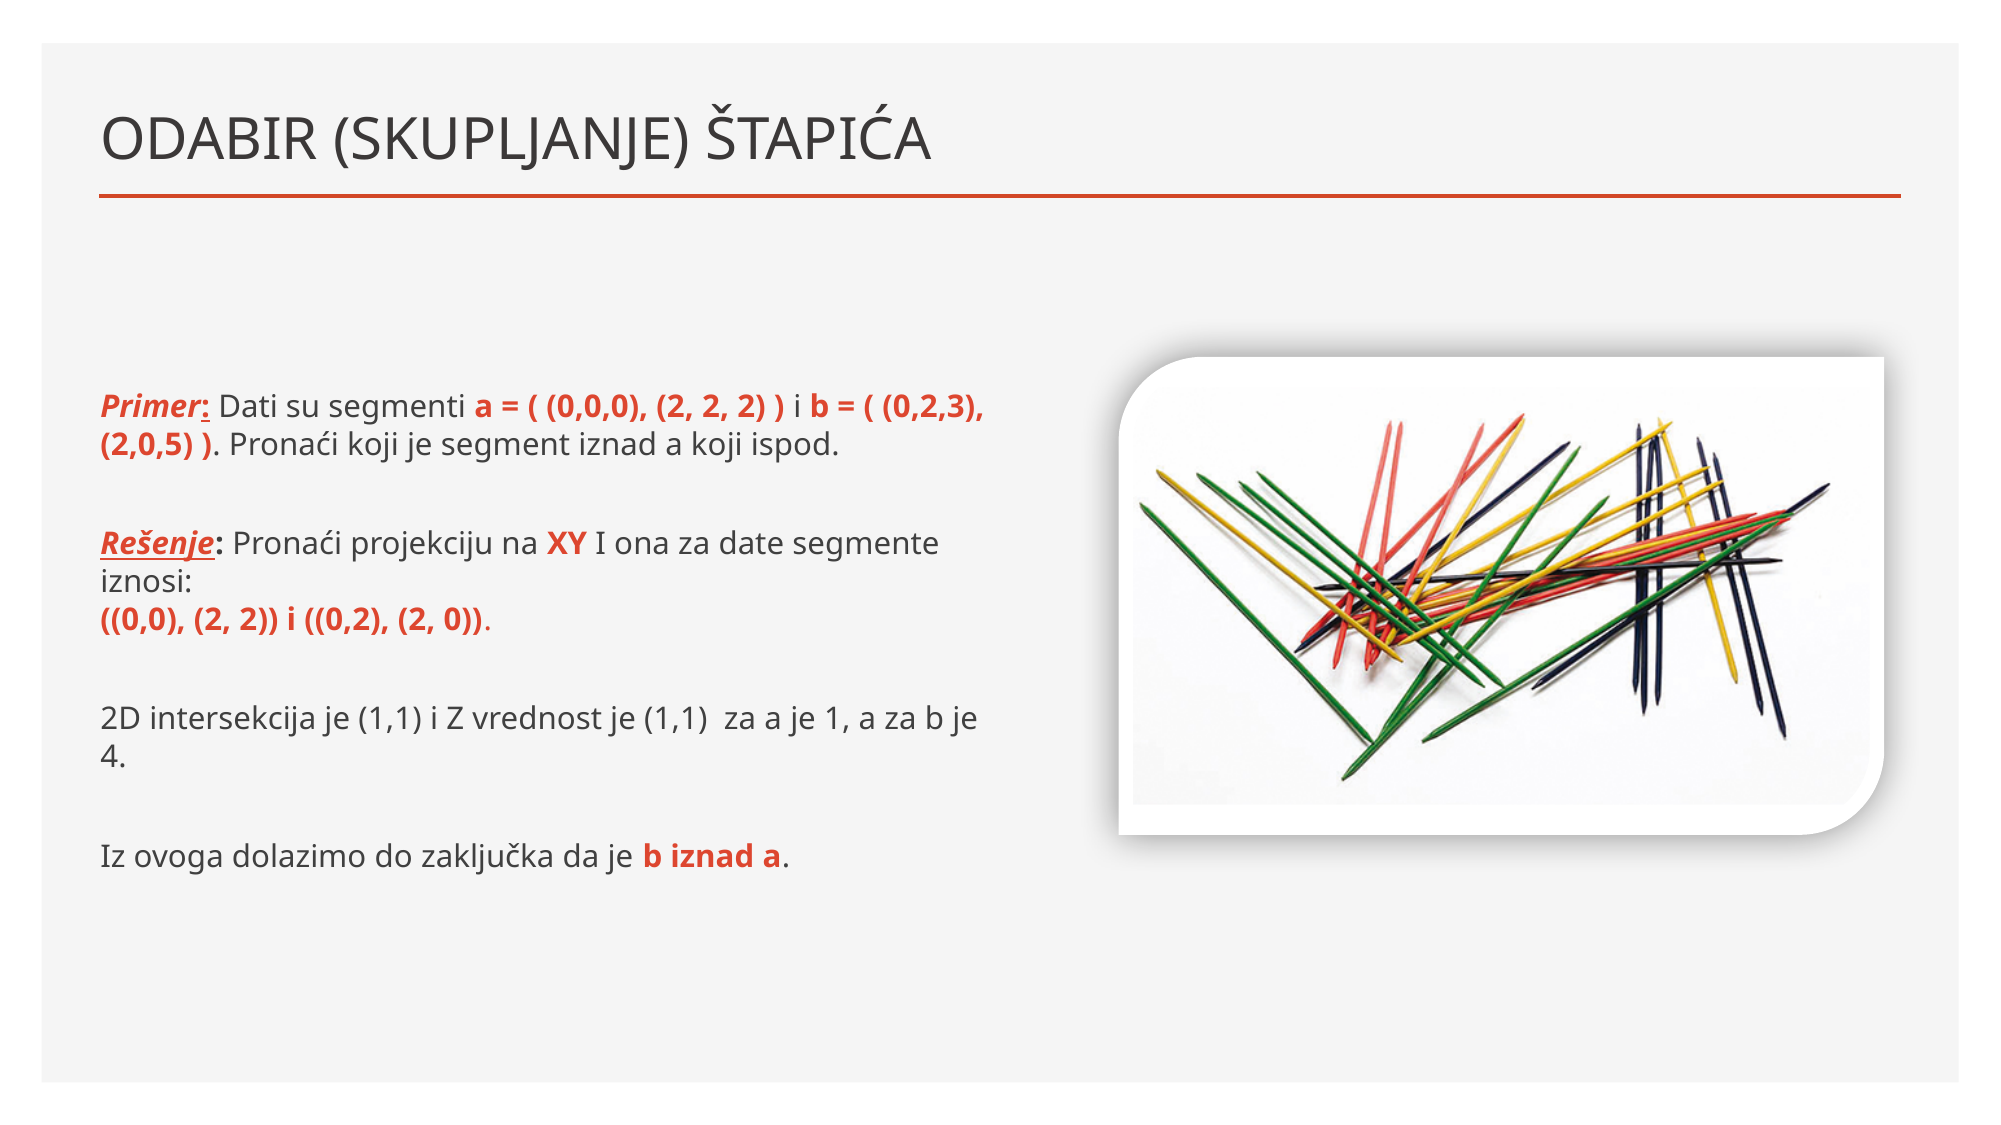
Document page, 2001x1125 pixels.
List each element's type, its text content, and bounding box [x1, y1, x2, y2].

text_box [85, 352, 1926, 1007]
text_box Primer: Dati su segmenti a = ( (0,0,0), (2, 2, 2) ) i b = ( (0,2,3), (2,0,5) ). Pronaći koji je segment iznad a koji ispod. Rešenje: Pronaći projekciju na XY I ona za date segmente iznosi: ((0,0), (2, 2)) i ((0,2), (2, 0)). 2D intersekcija je (1,1) i Z vrednost je (1,1) za a je 1, a za b je 4. Iz ovoga dolazimo do zaključka da je b iznad a. [85, 378, 1021, 992]
picture [1125, 364, 1877, 828]
title ODABIR (SKUPLJANJE) ŠTAPIĆA [85, 73, 1214, 179]
